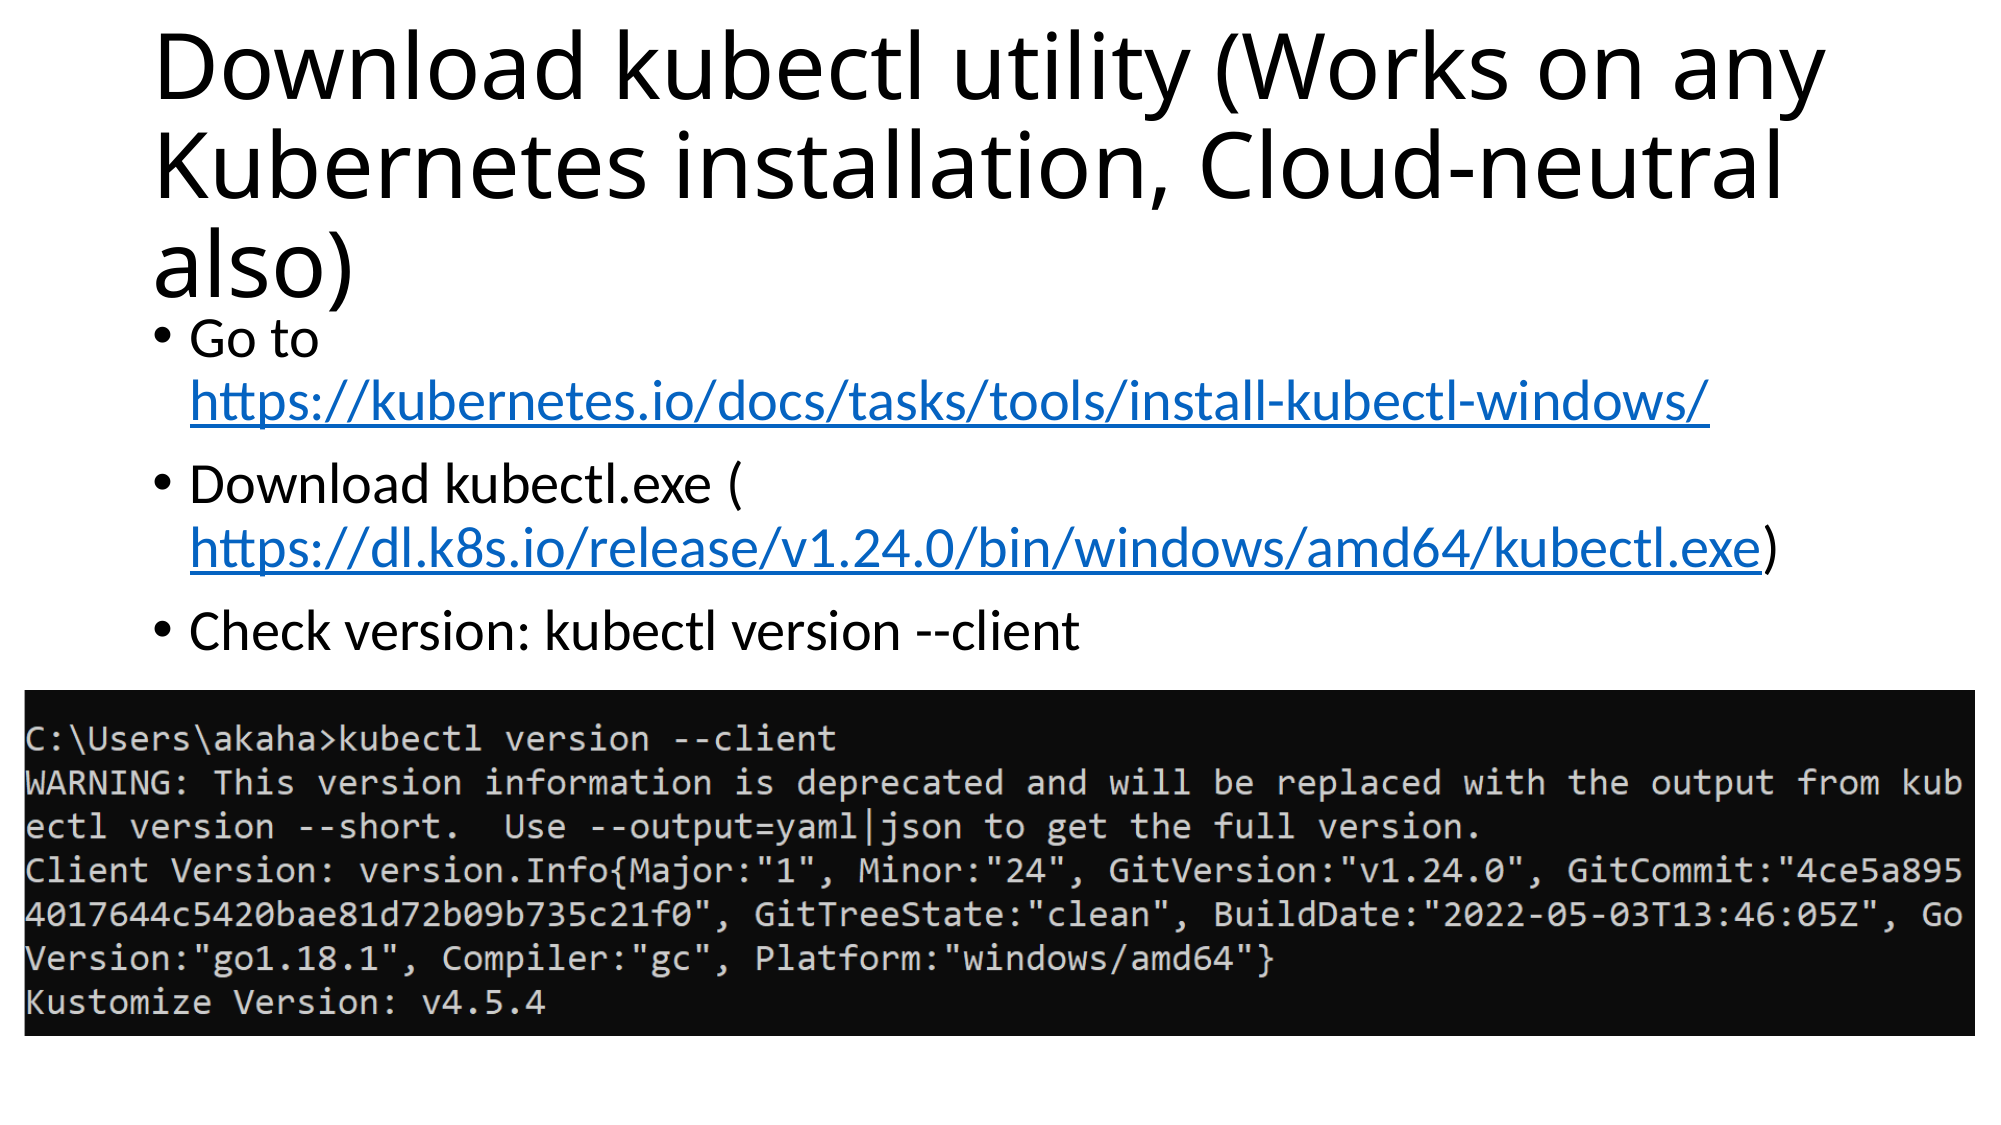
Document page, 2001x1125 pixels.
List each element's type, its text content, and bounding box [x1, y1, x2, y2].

picture [24, 690, 1975, 1036]
list Go to https://kubernetes.io/docs/tasks/tools/install-kubectl-windows/ Download kubectl.exe (https://dl.k8s.io/release/v1.24.0/bin/windows/amd64/kubectl.exe) Check version: kubectl version --client [137, 299, 1863, 690]
title Download kubectl utility (Works on any Kubernetes installation, Cloud-neutral also) [137, 59, 1863, 278]
